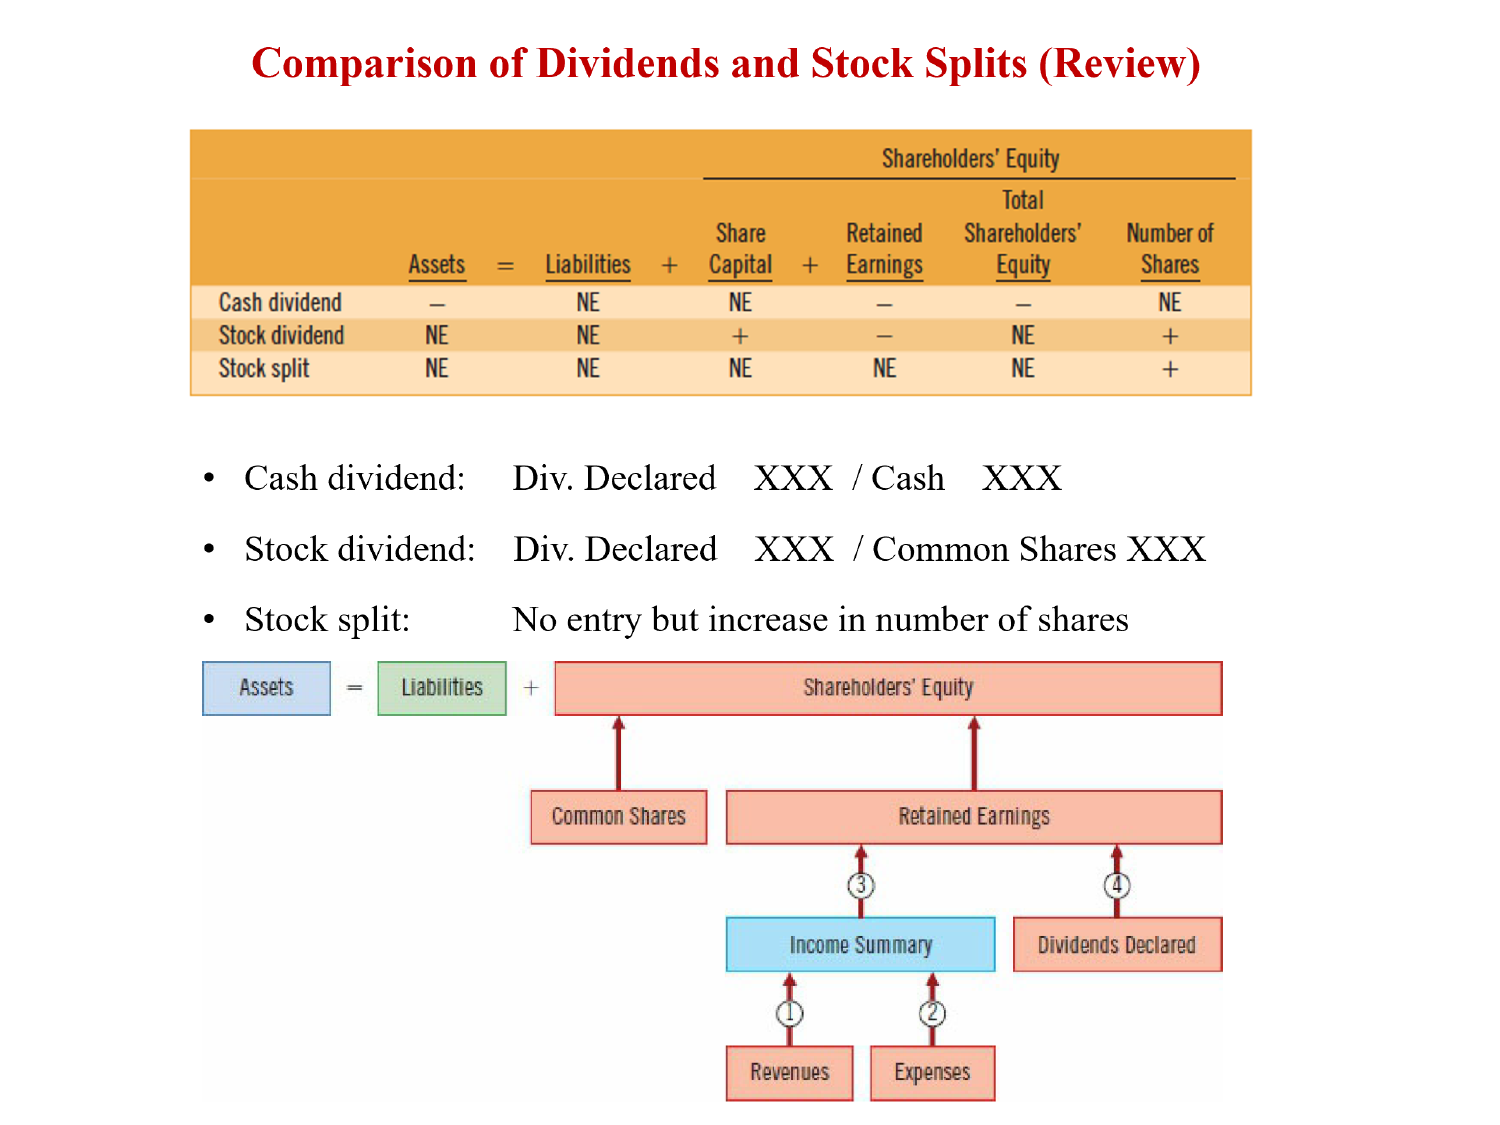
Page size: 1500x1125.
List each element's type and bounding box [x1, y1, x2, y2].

picture [184, 19, 1266, 1110]
